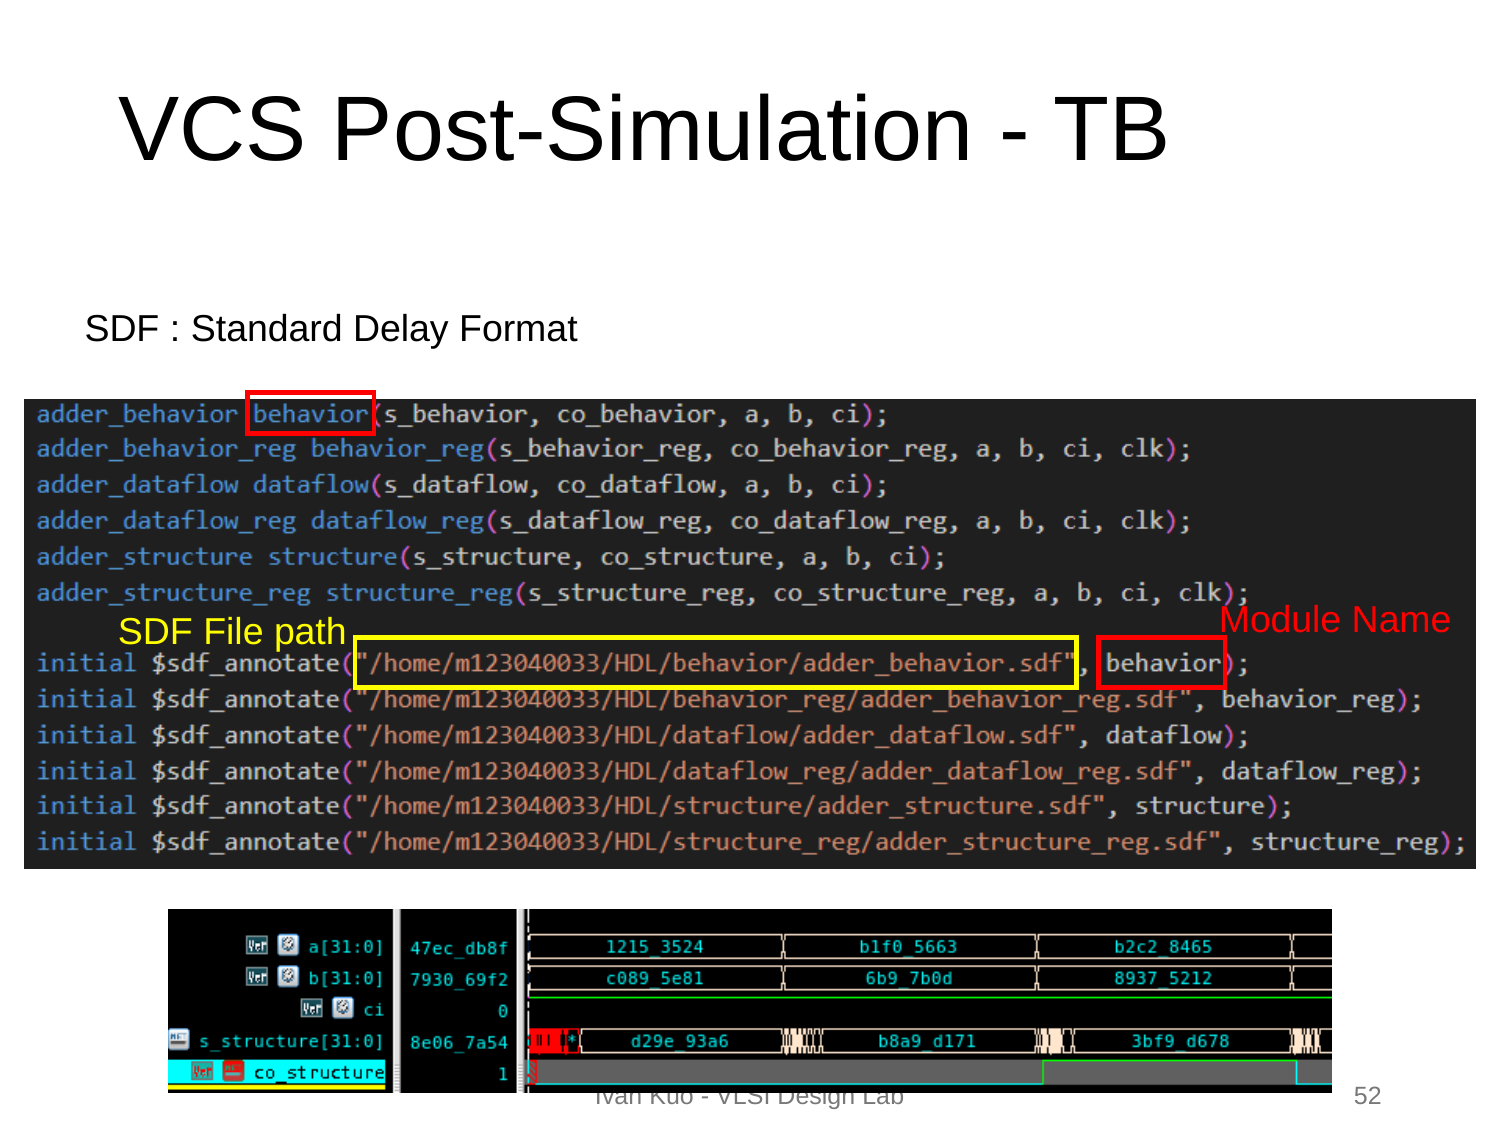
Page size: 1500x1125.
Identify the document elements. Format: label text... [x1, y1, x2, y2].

title VCS Post-Simulation - TB [103, 22, 1397, 240]
text_box SDF : Standard Delay Format [69, 297, 739, 357]
slide_number 52 [1059, 1065, 1397, 1125]
footer Ivan Kuo - VLSI Design Lab [496, 1094, 1004, 1125]
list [168, 909, 1332, 1094]
picture [24, 398, 1476, 869]
text_box [246, 391, 375, 398]
